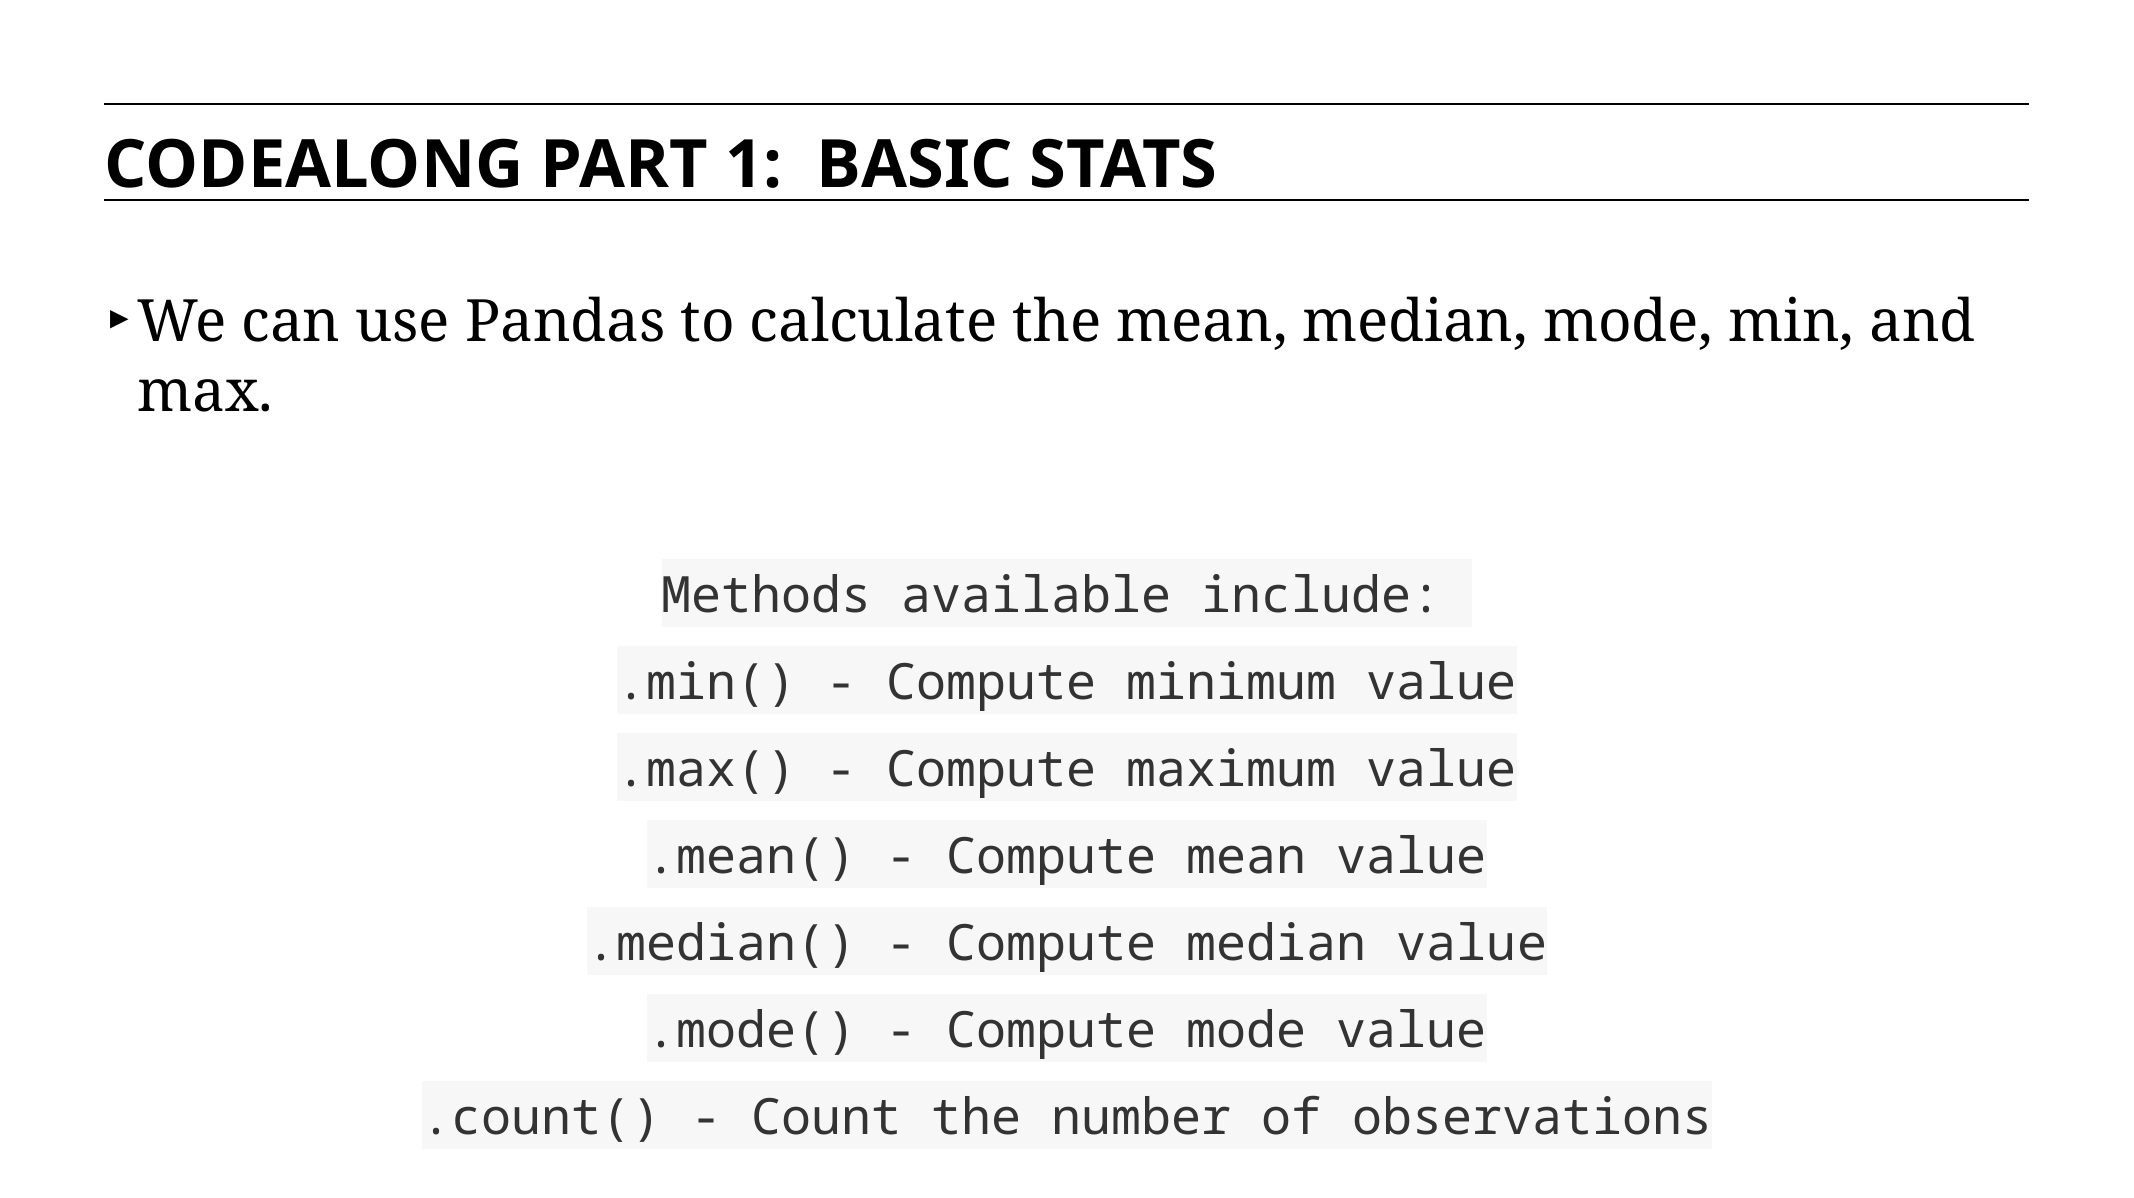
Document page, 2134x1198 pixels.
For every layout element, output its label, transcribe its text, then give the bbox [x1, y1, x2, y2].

text_box CODEALONG PART 1: BASIC STATS [104, 120, 2030, 192]
list We can use Pandas to calculate the mean, median, mode, min, and max. Methods available include: .min() - Compute minimum value .max() - Compute maximum value .mean() - Compute mean value .median() - Compute median value .mode() - Compute mode value .count() - Count the number of observations [104, 213, 2030, 839]
